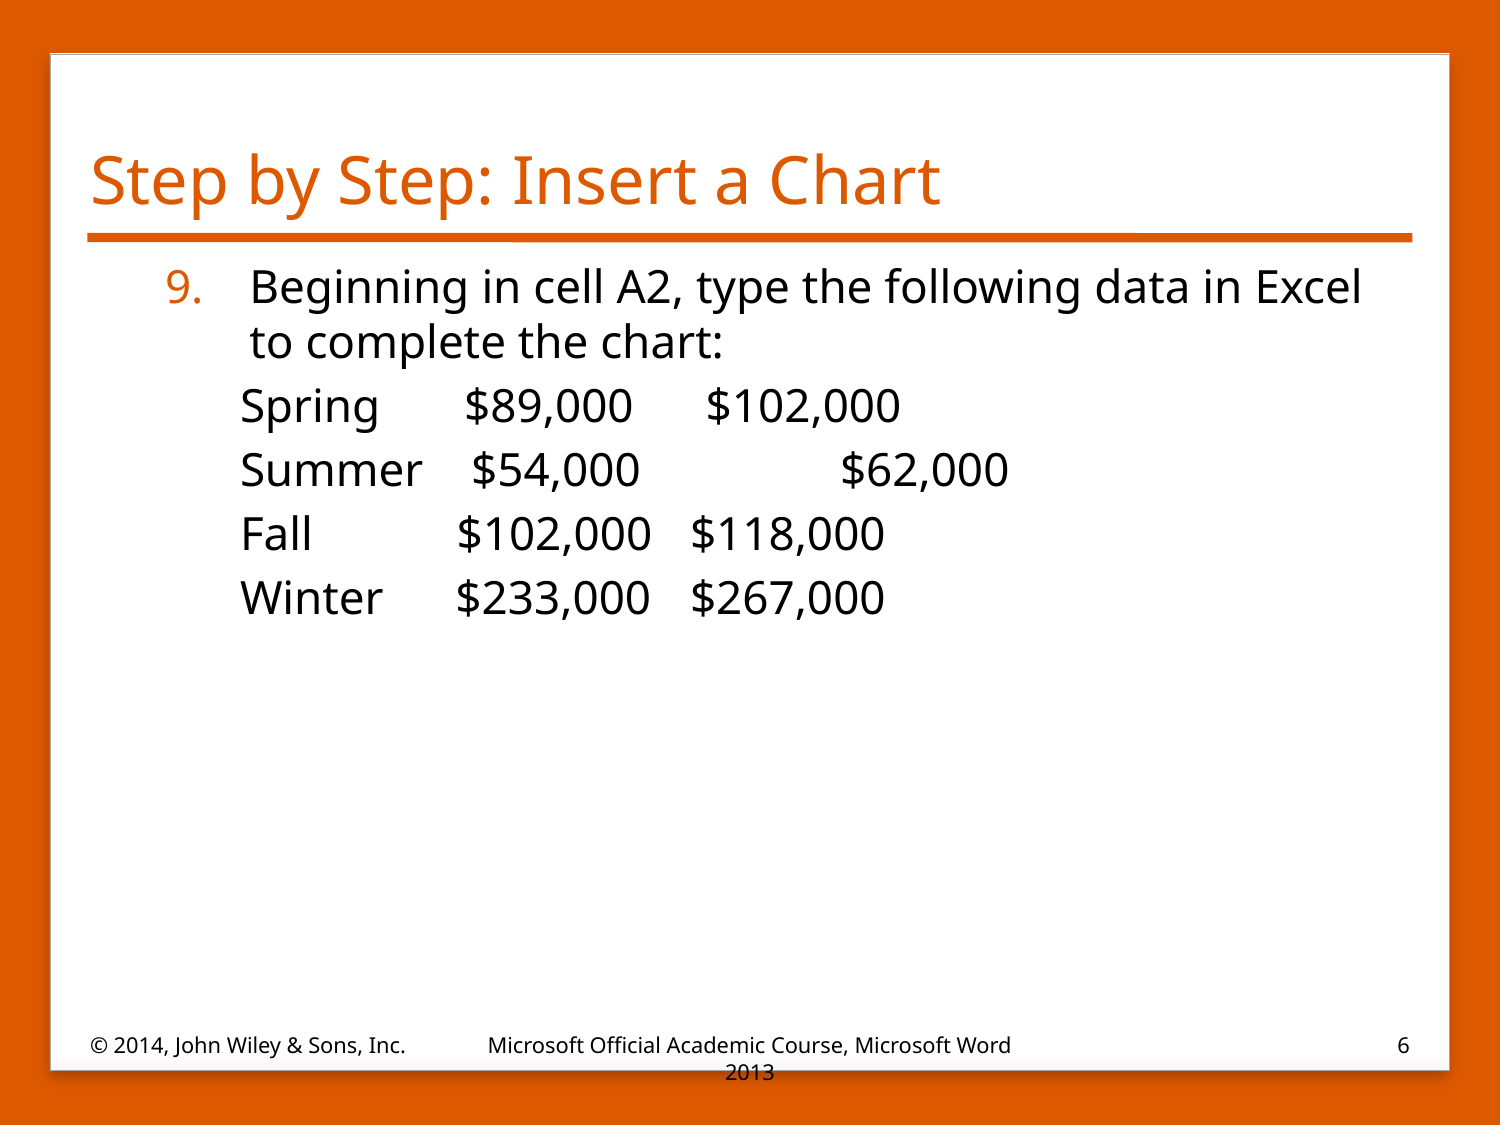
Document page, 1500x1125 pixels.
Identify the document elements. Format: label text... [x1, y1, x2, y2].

list Beginning in cell A2, type the following data in Excel to complete the chart: Spring $89,000 $102,000 Summer $54,000 $62,000 Fall $102,000 $118,000 Winter $233,000 $267,000 [75, 249, 1425, 1063]
footer Microsoft Official Academic Course, Microsoft Word 2013 [449, 1024, 1051, 1103]
slide_number 6 [1074, 1024, 1426, 1103]
title Step by Step: Insert a Chart [74, 74, 1426, 226]
slide_number © 2014, John Wiley & Sons, Inc. [74, 1024, 426, 1103]
